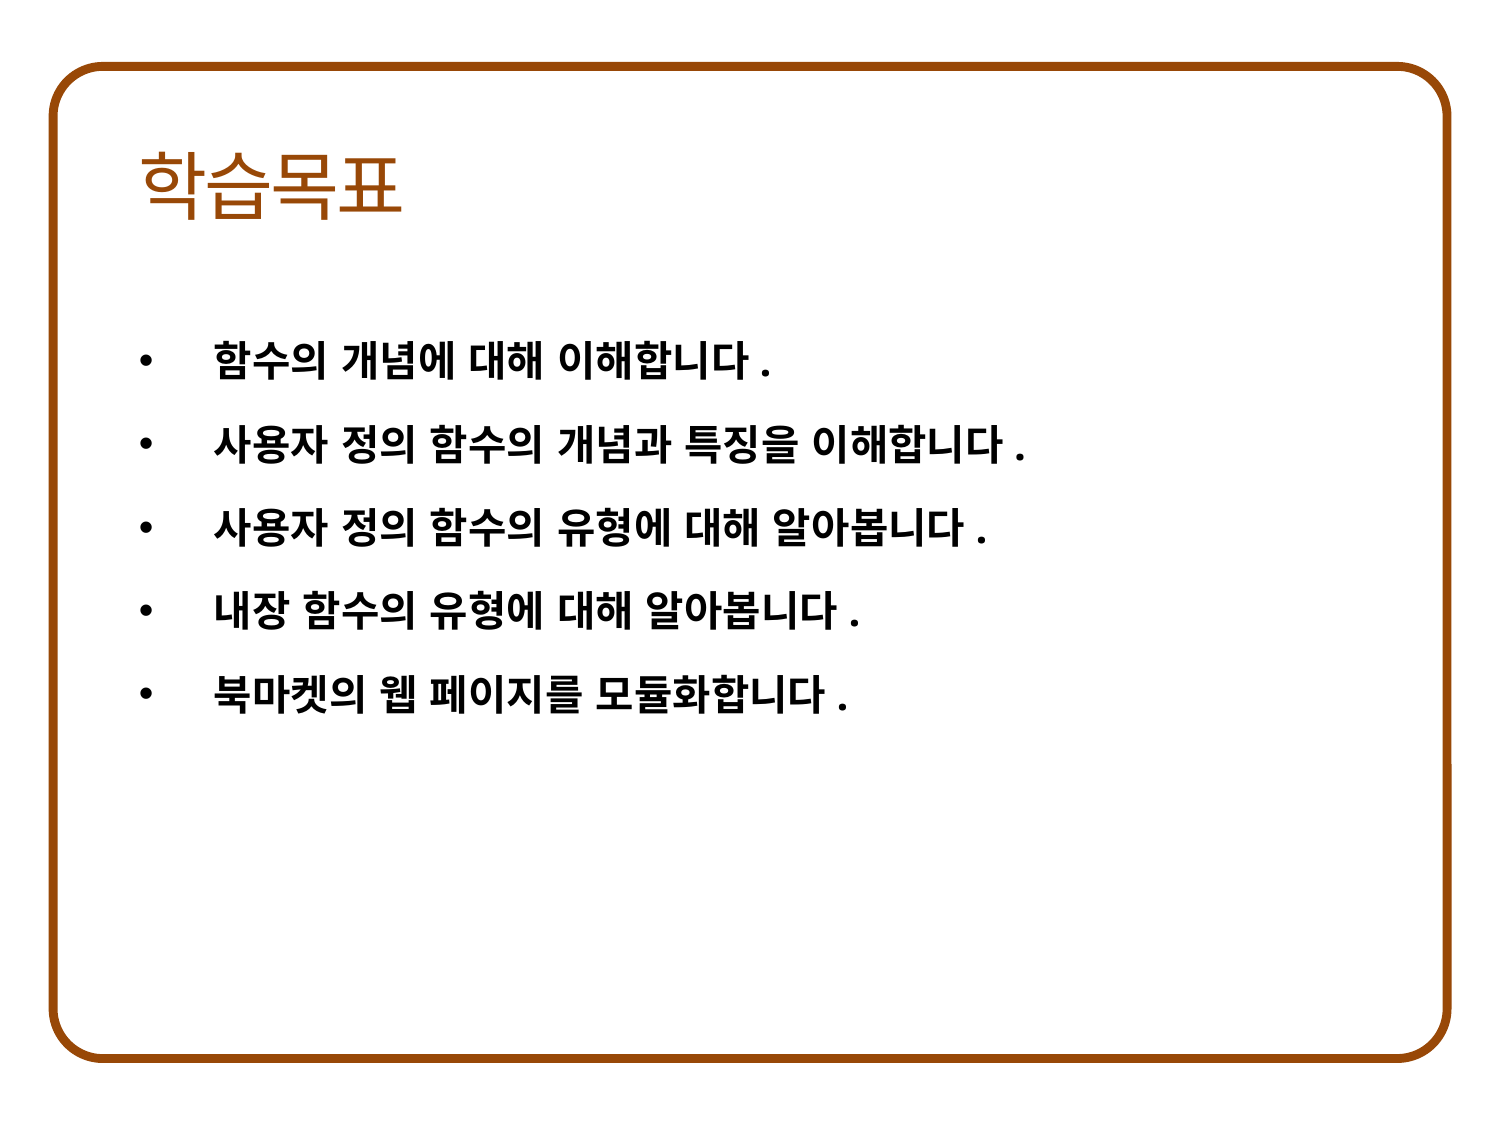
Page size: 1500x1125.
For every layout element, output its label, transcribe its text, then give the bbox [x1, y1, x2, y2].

list 함수의 개념에 대해 이해합니다. 사용자 정의 함수의 개념과 특징을 이해합니다. 사용자 정의 함수의 유형에 대해 알아봅니다. 내장 함수의 유형에 대해 알아봅니다. 북마켓의 웹 페이지를 모듈화합니다. [123, 302, 1389, 977]
